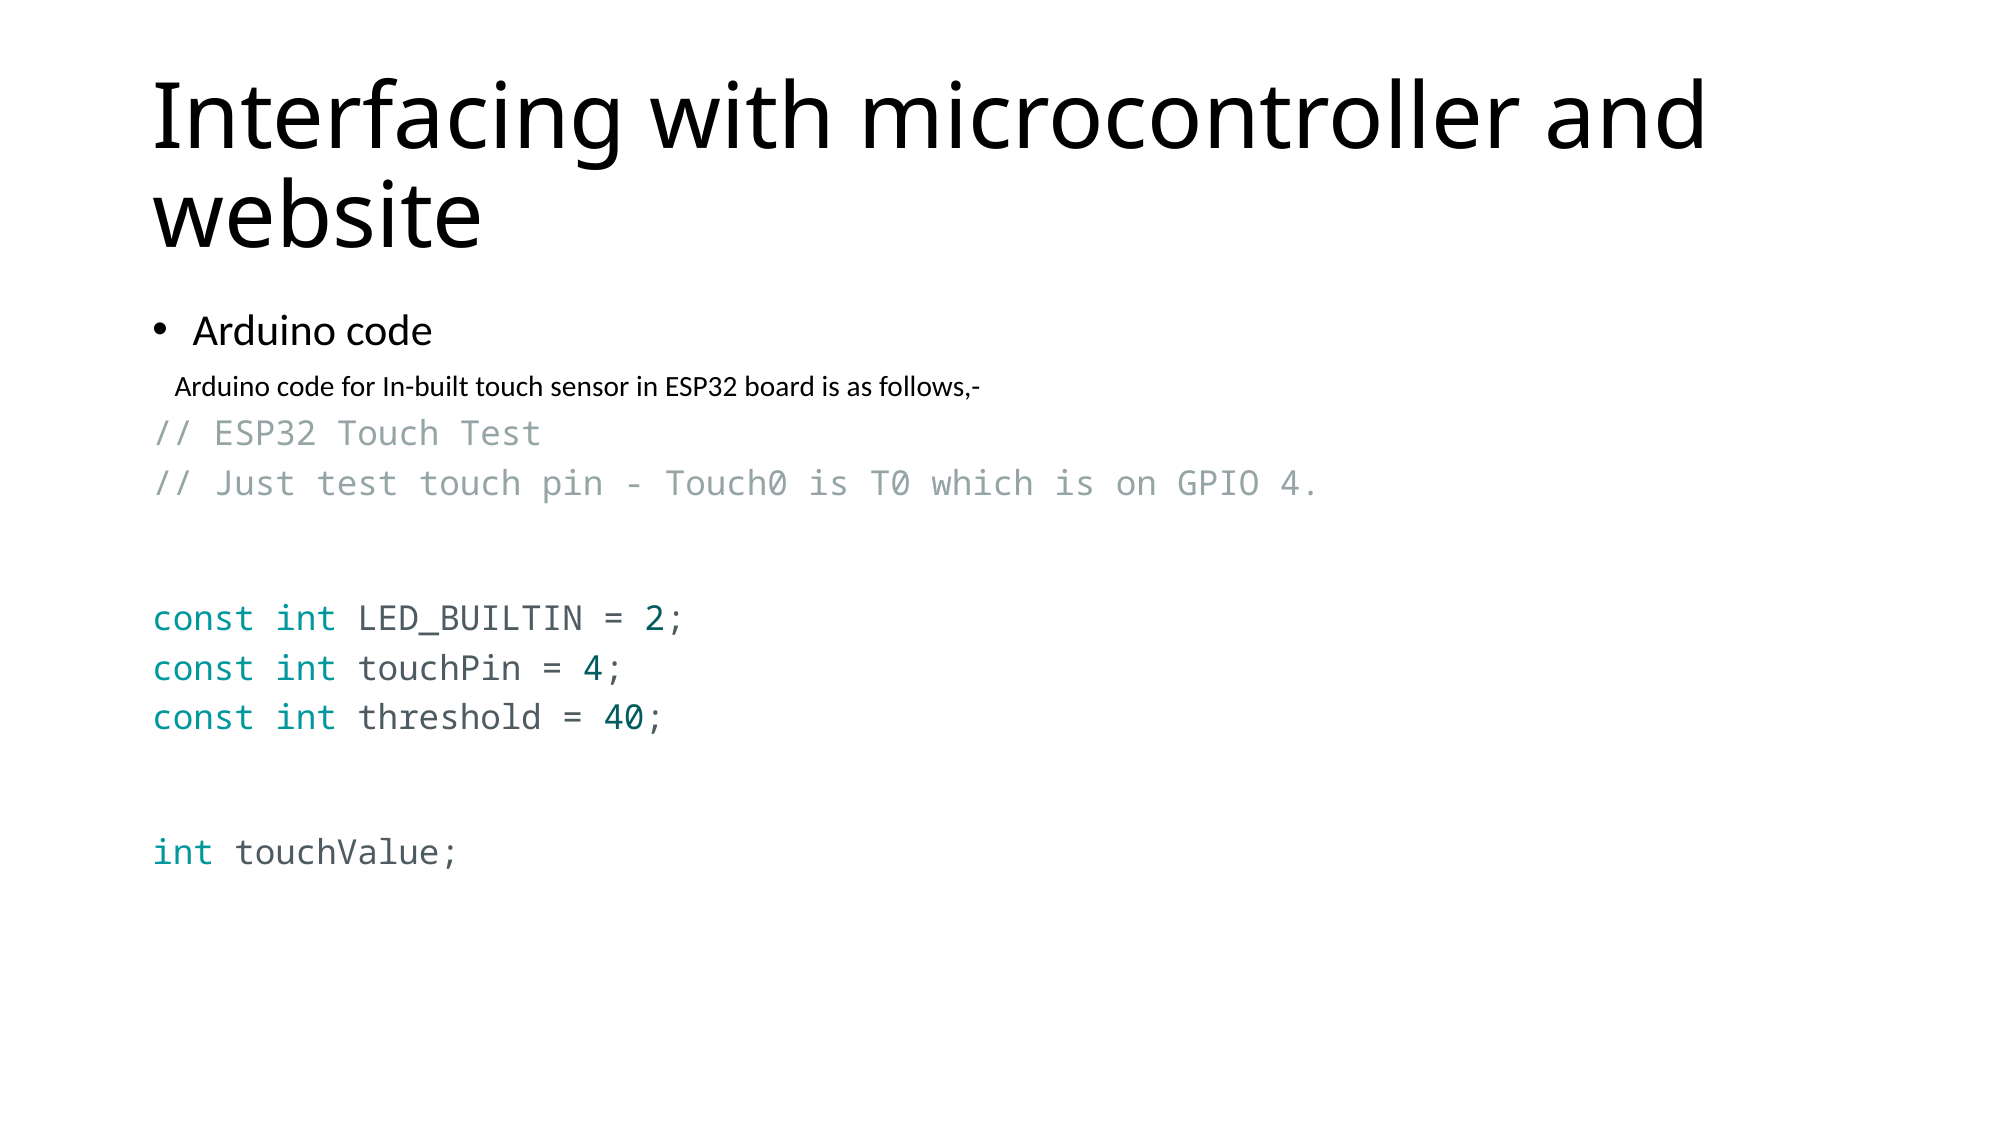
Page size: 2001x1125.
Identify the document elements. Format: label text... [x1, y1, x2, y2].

list Arduino code Arduino code for In-built touch sensor in ESP32 board is as follows,- // ESP32 Touch Test // Just test touch pin - Touch0 is T0 which is on GPIO 4. const int LED_BUILTIN = 2; const int touchPin = 4; const int threshold = 40; int touchValue; [137, 299, 1863, 1014]
title Interfacing with microcontroller and website [137, 59, 1863, 278]
